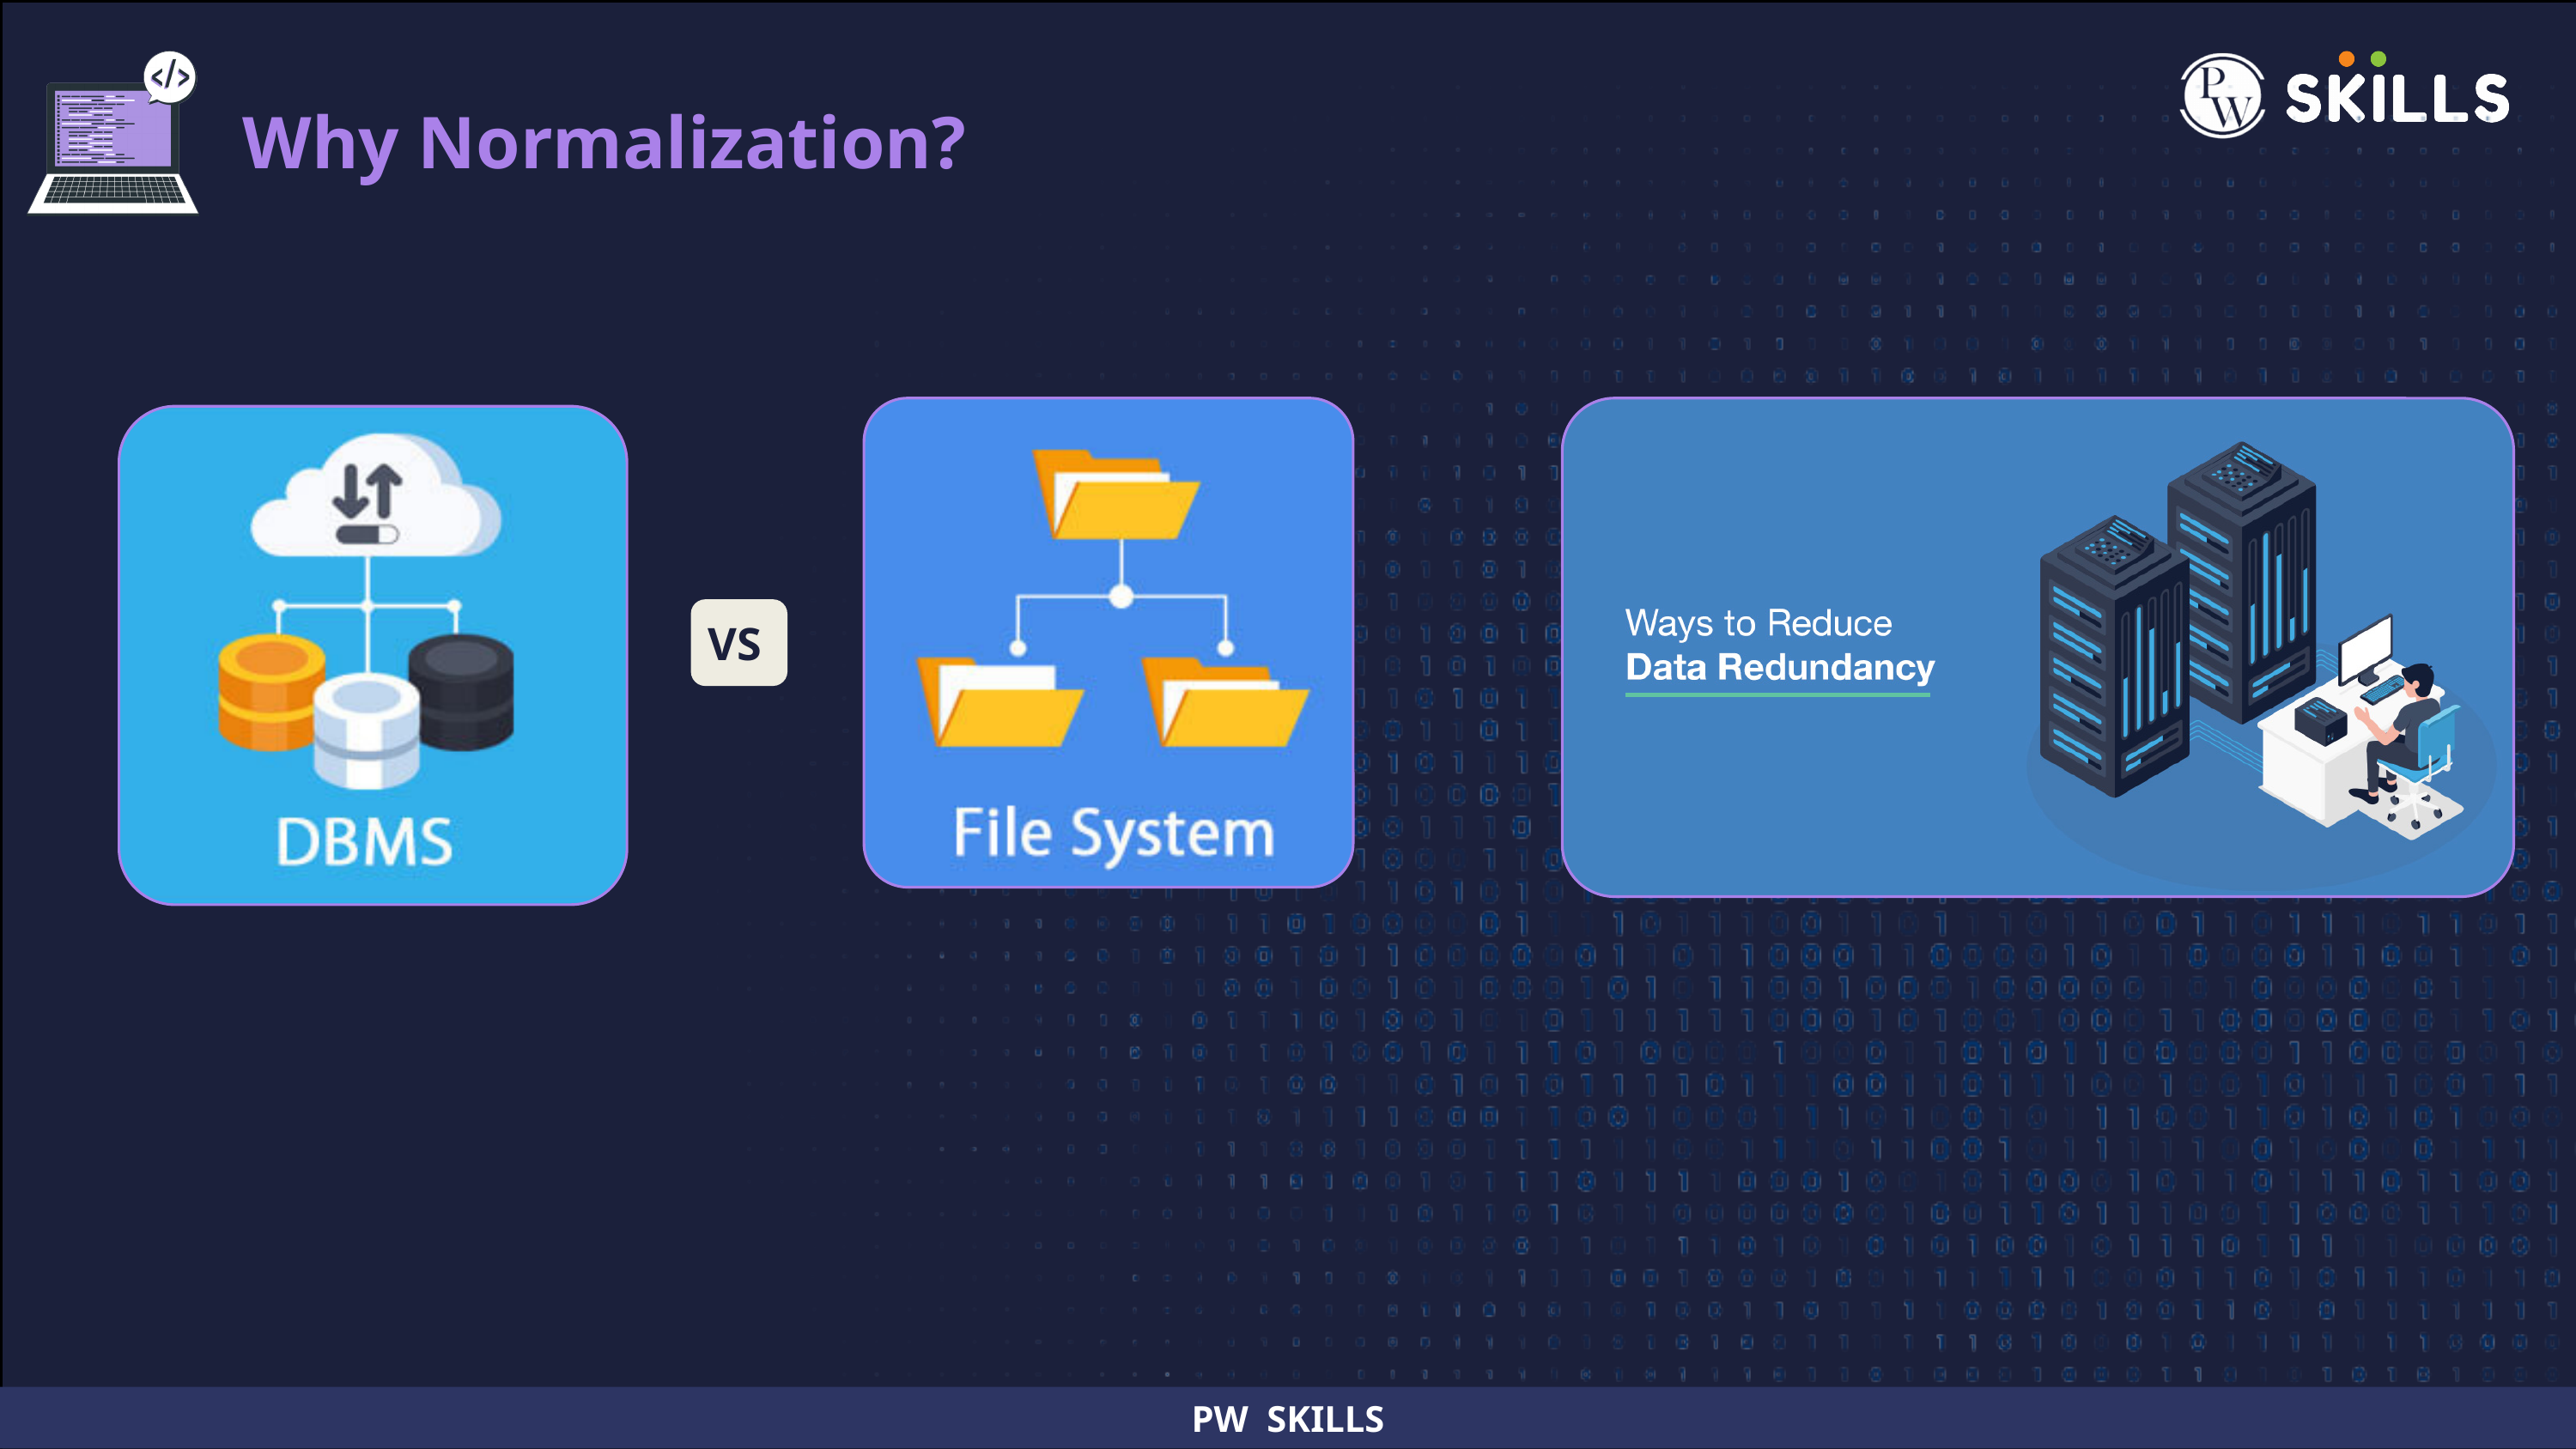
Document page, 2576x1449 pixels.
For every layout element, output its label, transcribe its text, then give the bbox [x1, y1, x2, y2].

picture [27, 51, 199, 217]
text_box VS [690, 599, 788, 687]
picture [118, 405, 628, 906]
text_box Why Normalization? [242, 97, 2192, 184]
picture [716, 0, 2576, 1385]
